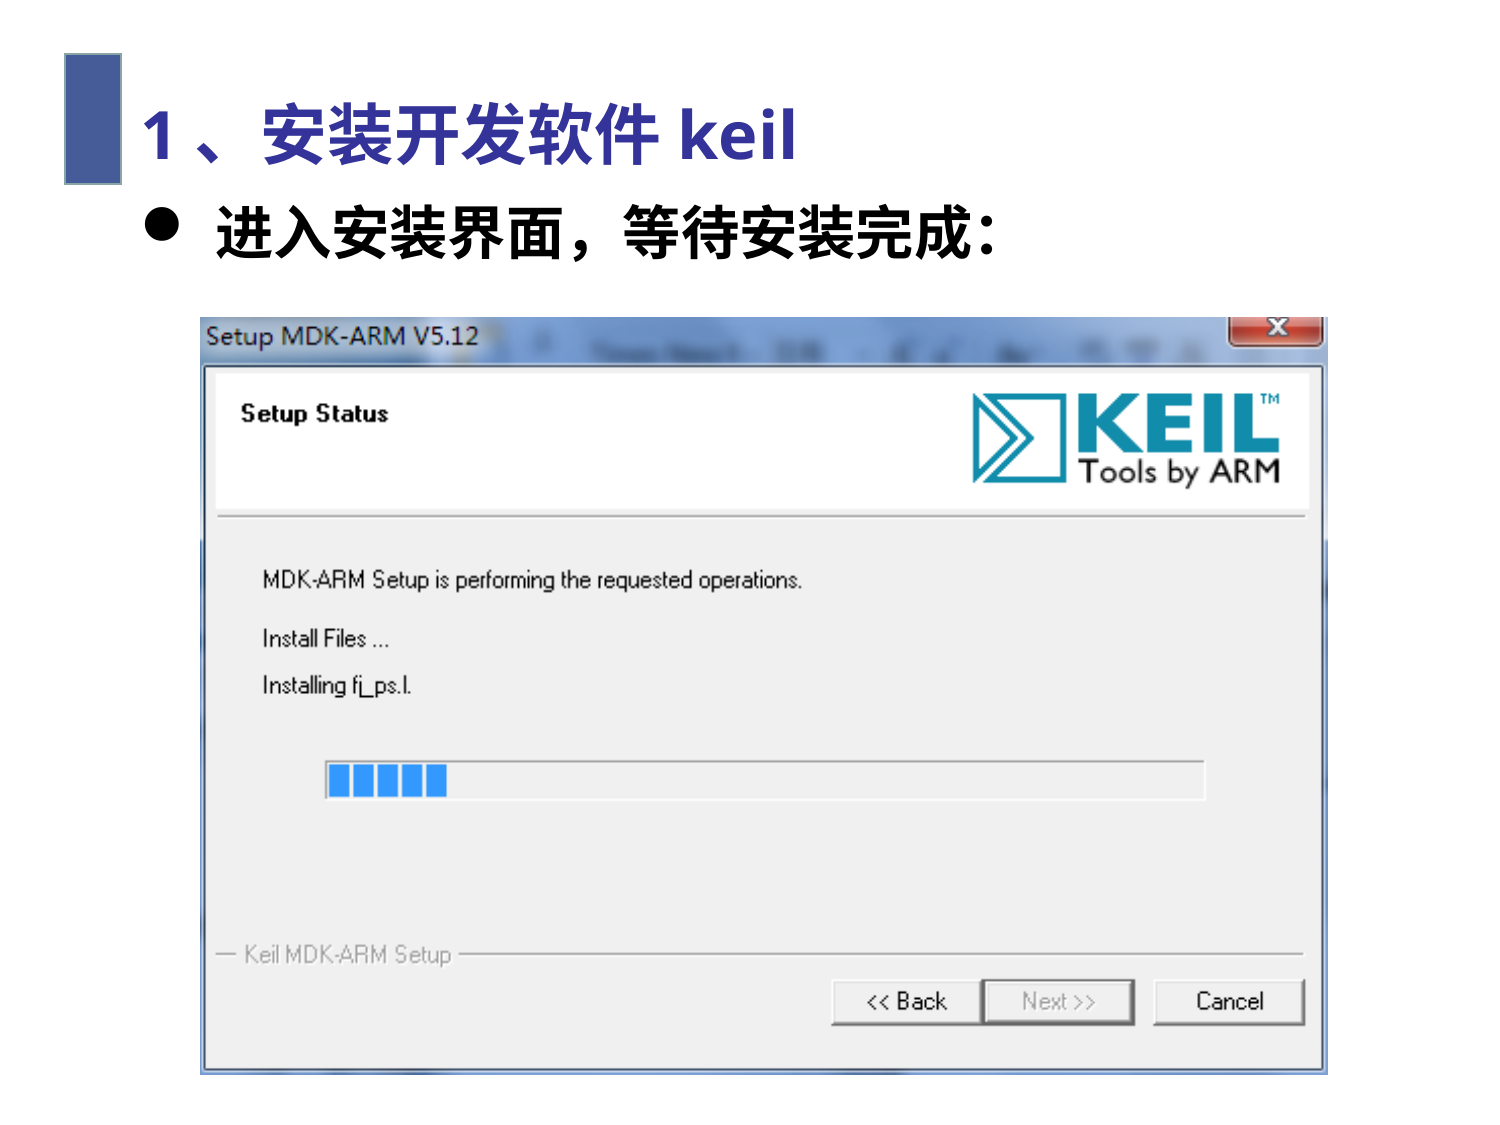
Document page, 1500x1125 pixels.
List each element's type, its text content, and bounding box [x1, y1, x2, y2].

picture [200, 317, 1328, 1075]
text_box 进入安装界面，等待安装完成： [125, 189, 1414, 275]
text_box [64, 53, 122, 185]
text_box 1、安装开发软件keil [125, 69, 1414, 181]
